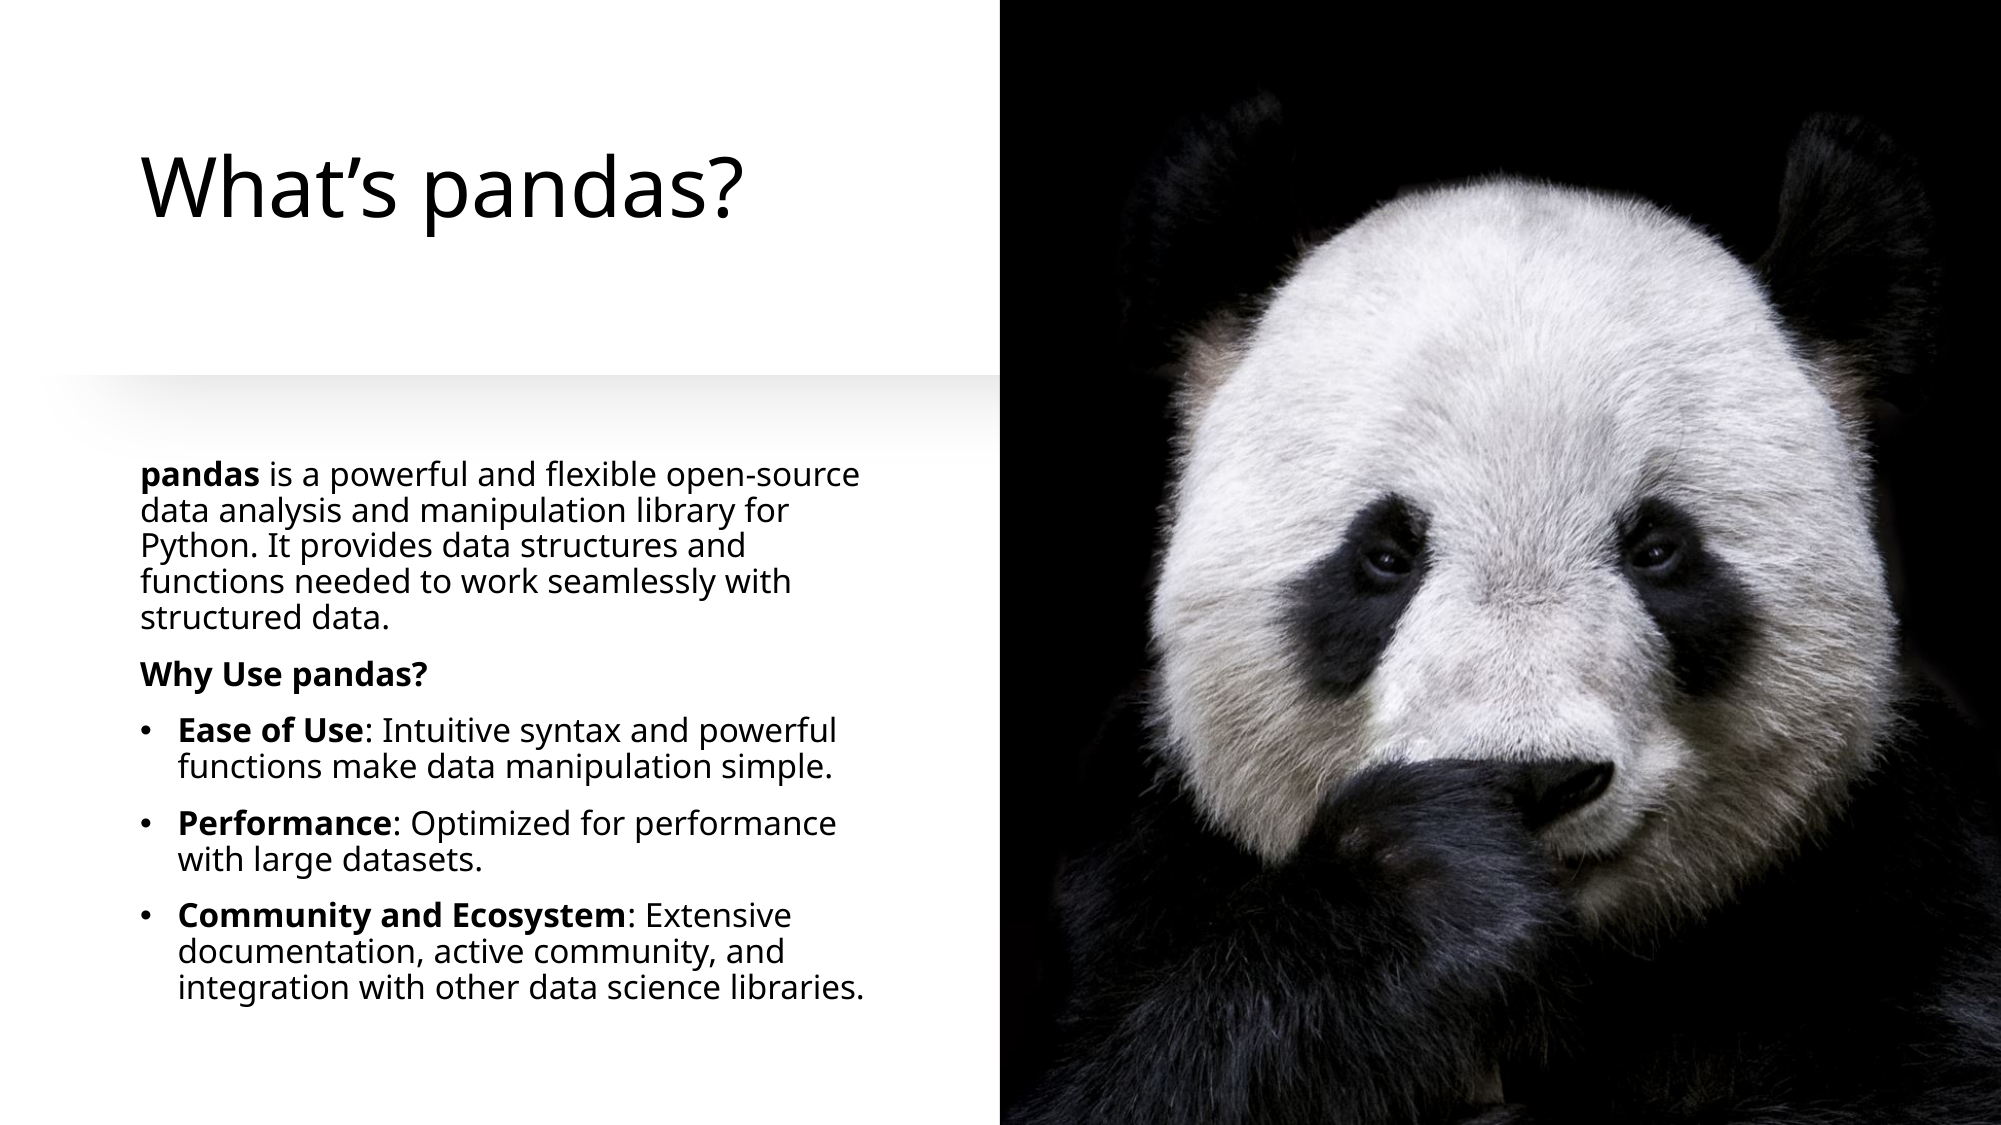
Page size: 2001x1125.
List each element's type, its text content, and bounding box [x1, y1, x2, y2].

title What’s pandas? [124, 57, 888, 324]
text_box [0, 376, 999, 1125]
text_box [0, 0, 999, 376]
list pandas is a powerful and flexible open-source data analysis and manipulation library for Python. It provides data structures and functions needed to work seamlessly with structured data. Why Use pandas? Ease of Use: Intuitive syntax and powerful functions make data manipulation simple. Performance: Optimized for performance with large datasets. Community and Ecosystem: Extensive documentation, active community, and integration with other data science libraries. [124, 450, 888, 1043]
picture [999, 0, 2001, 1125]
